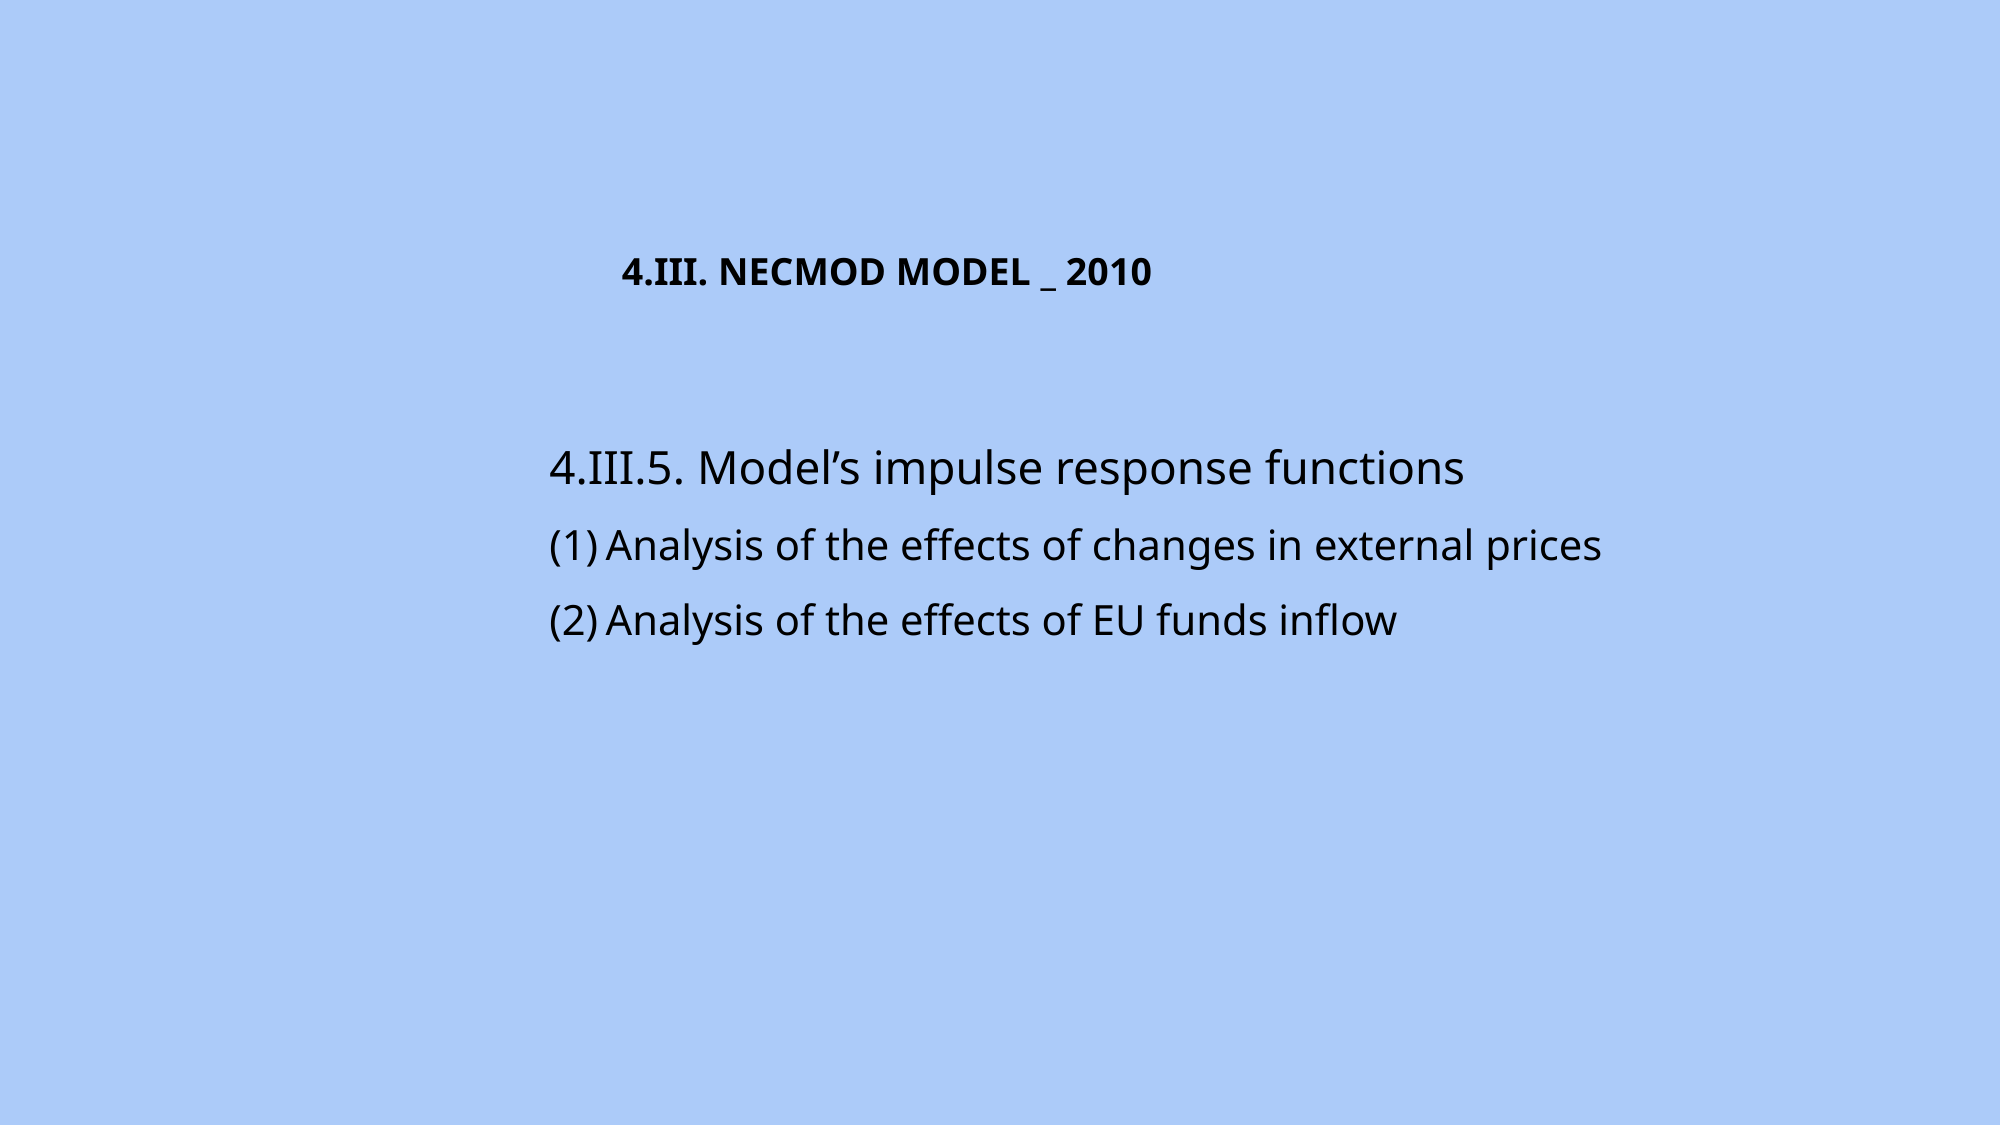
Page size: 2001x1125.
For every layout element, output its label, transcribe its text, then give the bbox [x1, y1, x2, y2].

text_box 4.III.5. Model’s impulse response functions Analysis of the effects of changes in external prices Analysis of the effects of EU funds inflow [534, 404, 1629, 652]
text_box 4.III. NECMOD MODEL _ 2010 [607, 240, 1168, 301]
